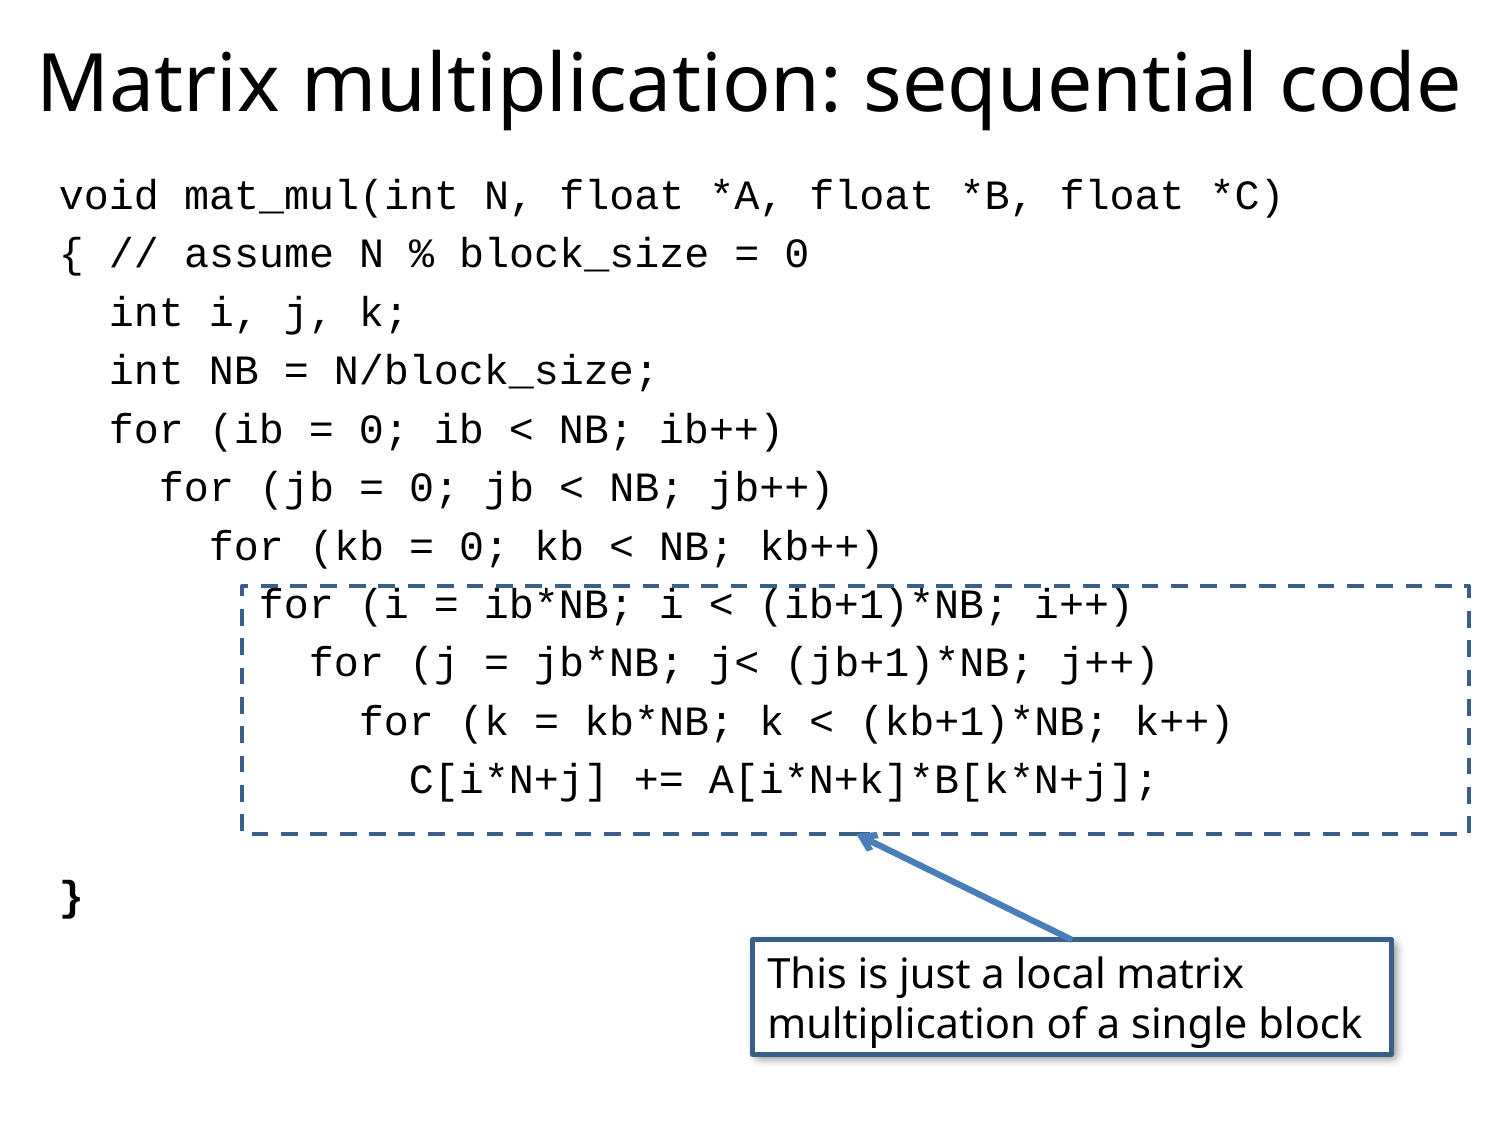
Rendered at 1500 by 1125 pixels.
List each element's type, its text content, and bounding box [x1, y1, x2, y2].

text_box [240, 584, 1471, 836]
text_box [855, 833, 1073, 941]
list void mat_mul(int N, float *A, float *B, float *C) { // assume N % block_size = 0 int i, j, k; int NB = N/block_size; for (ib = 0; ib < NB; ib++) for (jb = 0; jb < NB; jb++) for (kb = 0; kb < NB; kb++) for (i = ib*NB; i < (ib+1)*NB; i++) for (j = jb*NB; j< (jb+1)*NB; j++) for (k = kb*NB; k < (kb+1)*NB; k++) C[i*N+j] += A[i*N+k]*B[k*N+j]; } [43, 160, 1500, 1084]
text_box This is just a local matrix multiplication of a single block [752, 939, 1392, 1055]
title Matrix multiplication: sequential code [17, 0, 1483, 173]
